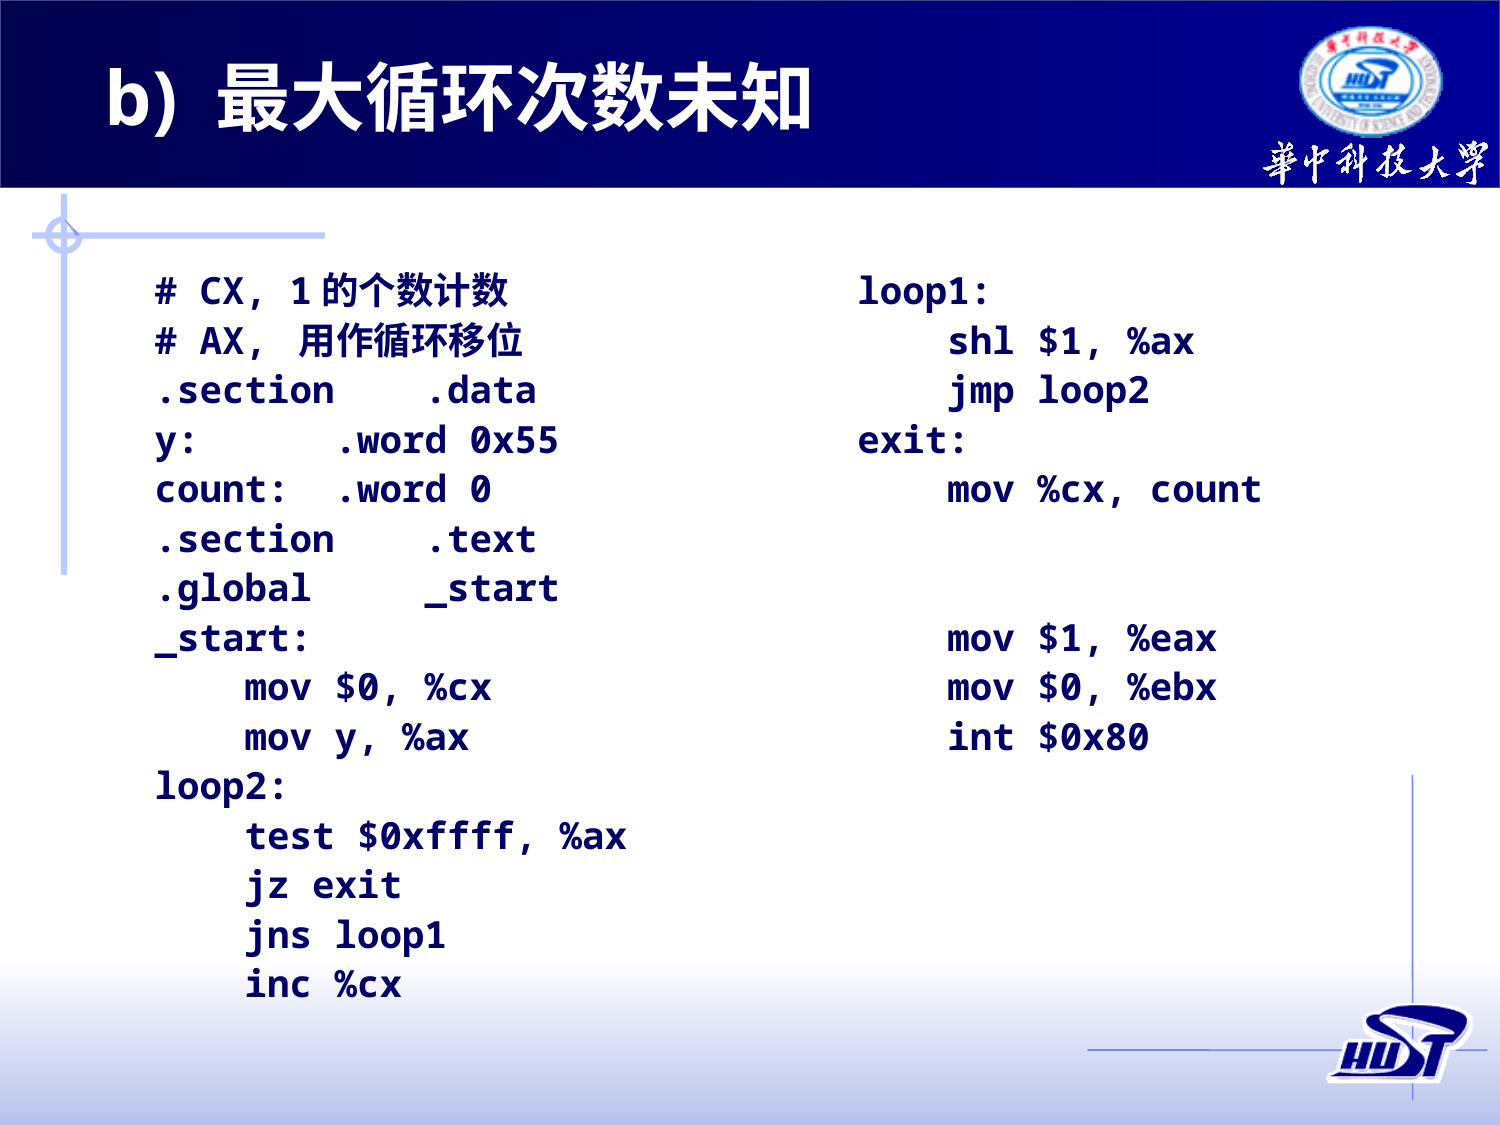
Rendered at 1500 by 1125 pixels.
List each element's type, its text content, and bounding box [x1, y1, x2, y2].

text_box loop1: shl $1, %ax jmp loop2 exit: mov %cx, count mov $1, %eax mov $0, %ebx int $0x80 [767, 255, 1363, 1125]
text_box # CX, 1的个数计数 # AX, 用作循环移位 .section .data y: .word 0x55 count: .word 0 .section .text .global _start _start: mov $0, %cx mov y, %ax loop2: test $0xffff, %ax jz exit jns loop1 inc %cx [64, 255, 760, 1067]
picture [1262, 140, 1488, 185]
picture [1299, 26, 1443, 138]
text_box b) 最大循环次数未知 [89, 42, 1308, 148]
